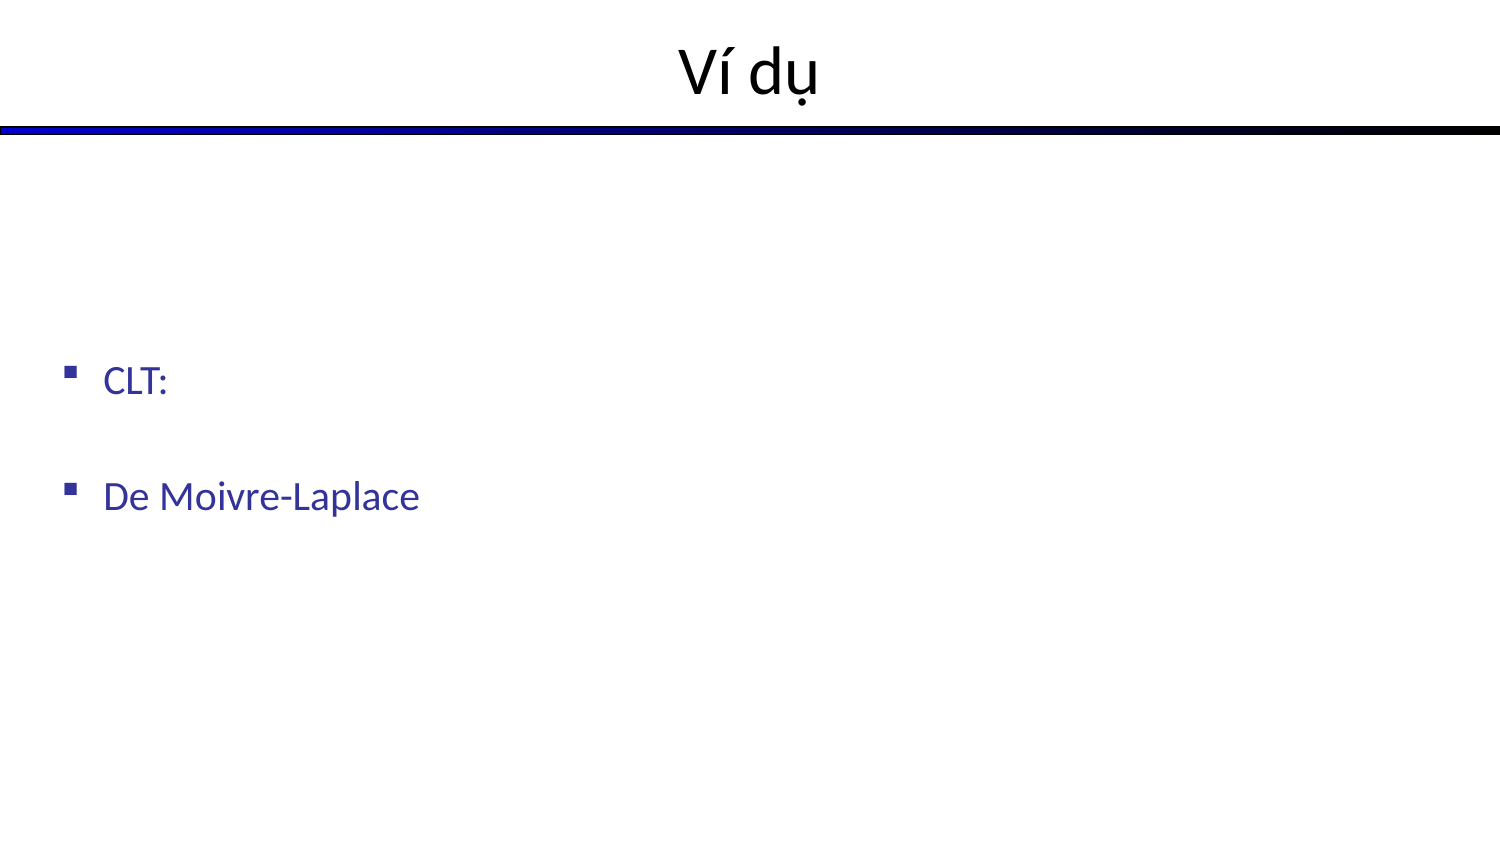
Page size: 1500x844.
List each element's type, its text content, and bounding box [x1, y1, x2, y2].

title Ví dụ [0, 0, 1500, 138]
